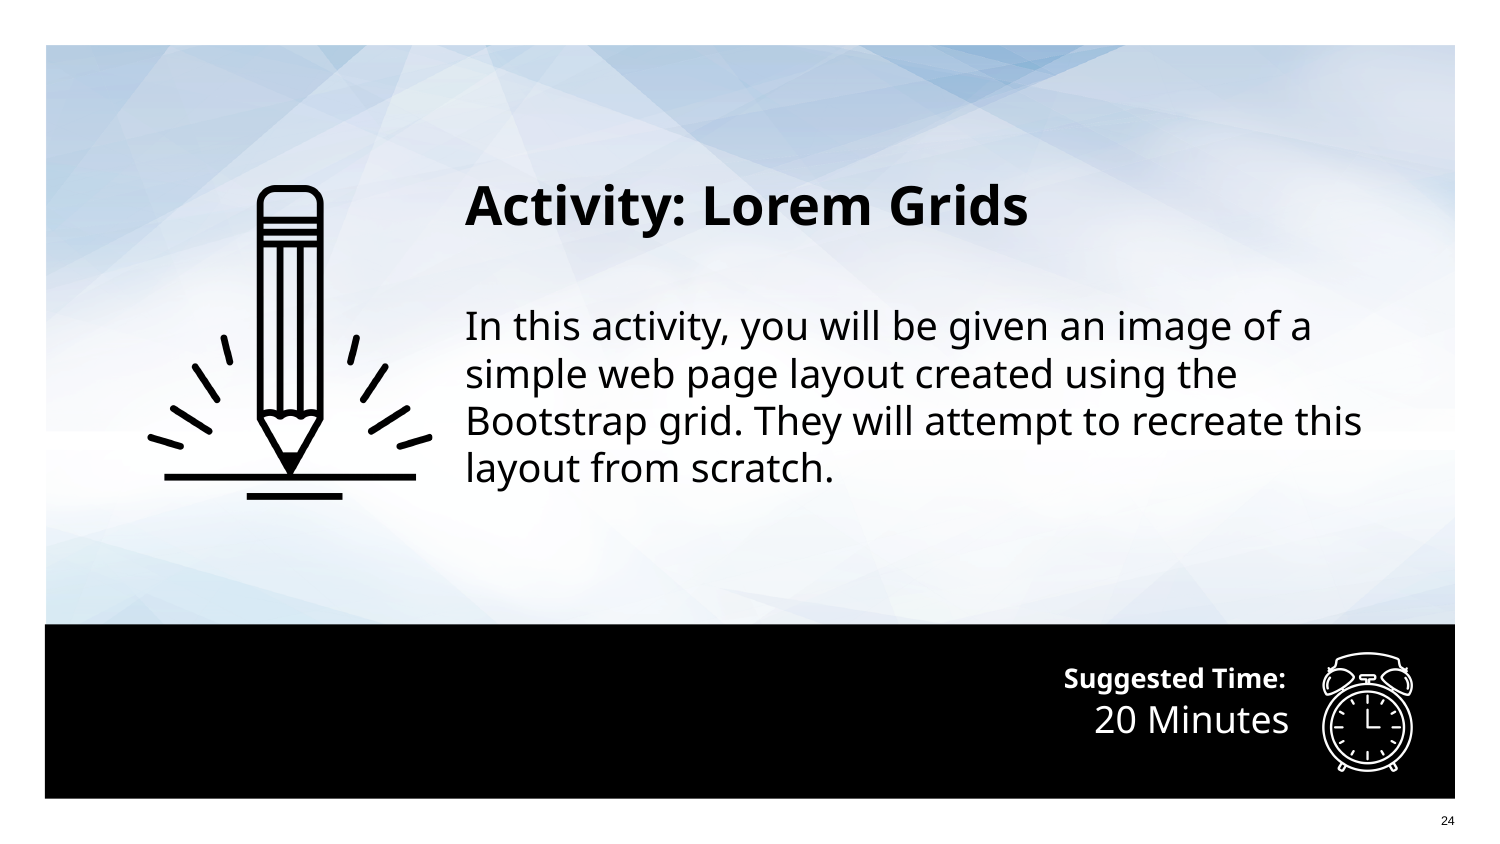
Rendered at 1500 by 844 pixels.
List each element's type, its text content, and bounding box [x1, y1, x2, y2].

picture [1322, 652, 1413, 694]
title 20 Minutes [0, 694, 1455, 799]
title Activity: Lorem Grids In this activity, you will be given an image of a simple web page layout created using the Bootstrap grid. They will attempt to recreate this layout from scratch. [44, 171, 1483, 625]
picture [45, 46, 1455, 171]
slide_number ‹#› [1412, 813, 1455, 831]
